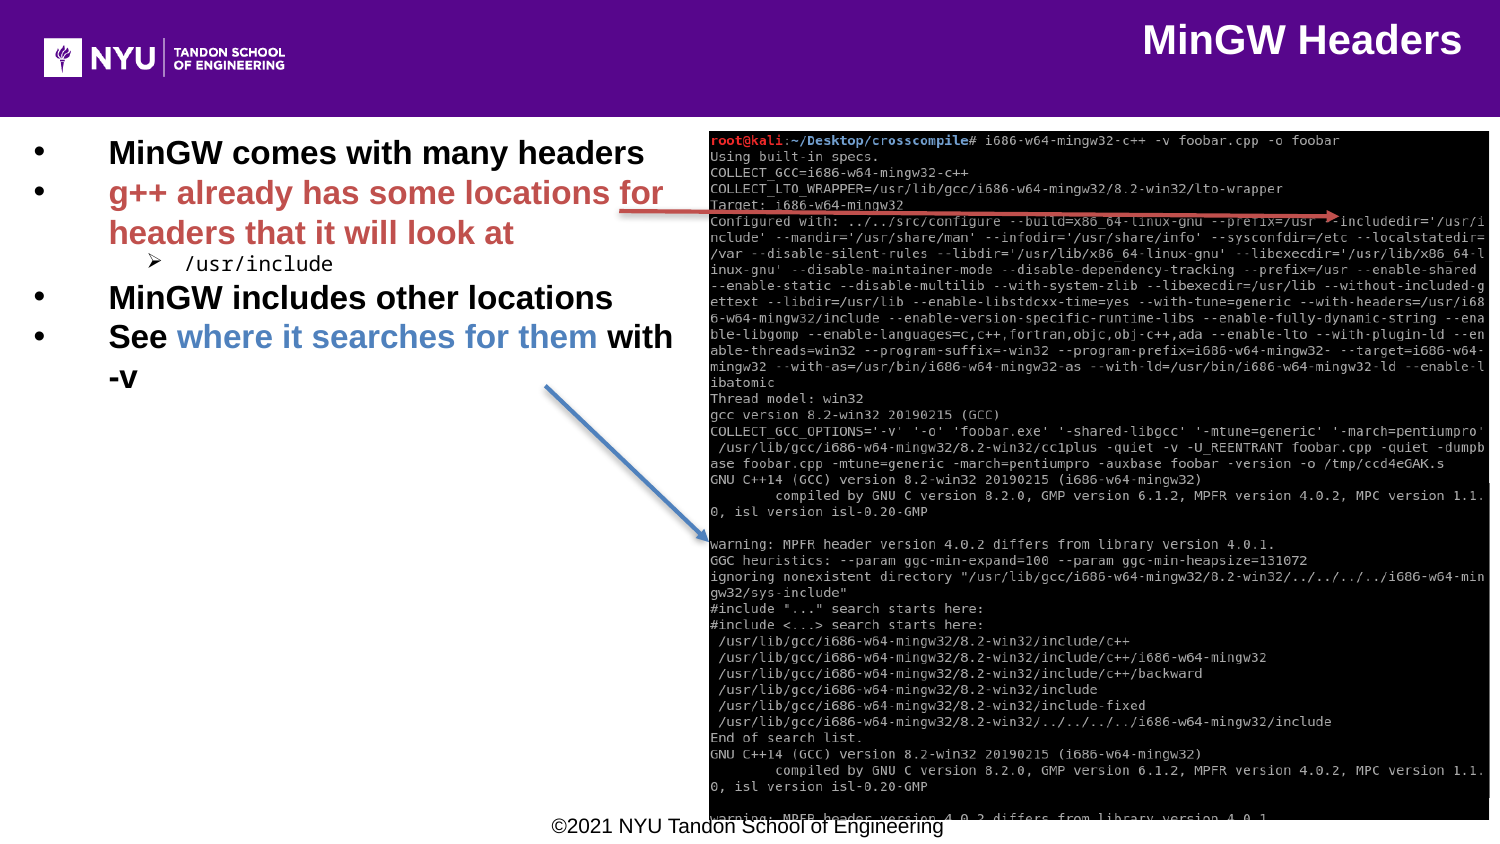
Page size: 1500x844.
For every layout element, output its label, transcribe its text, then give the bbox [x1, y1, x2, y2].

list MinGW comes with many headers g++ already has some locations for headers that it will look at /usr/include MinGW includes other locations See where it searches for them with -v [33, 131, 681, 781]
picture [44, 38, 285, 77]
list MinGW Headers [392, 12, 1463, 109]
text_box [618, 210, 1340, 217]
picture [708, 131, 1490, 820]
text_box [545, 385, 710, 543]
